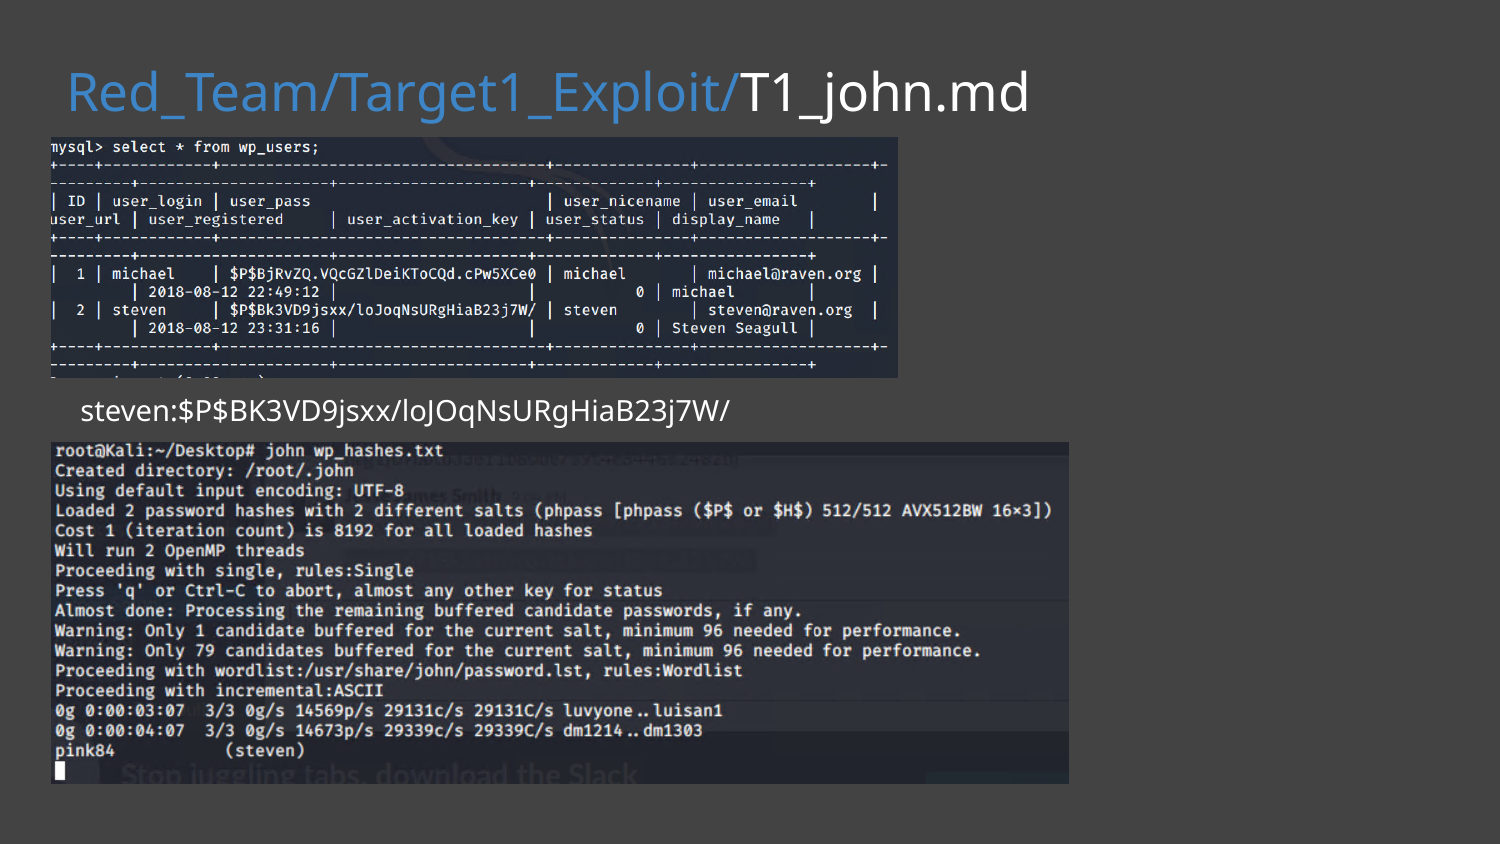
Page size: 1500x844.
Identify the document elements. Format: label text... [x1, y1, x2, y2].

picture [50, 137, 898, 378]
picture [50, 442, 1069, 784]
text_box steven:$P$BK3VD9jsxx/loJOqNsURgHiaB23j7W/ [65, 377, 943, 441]
title Red_Team/Target1_Exploit/T1_john.md [51, 43, 1449, 138]
